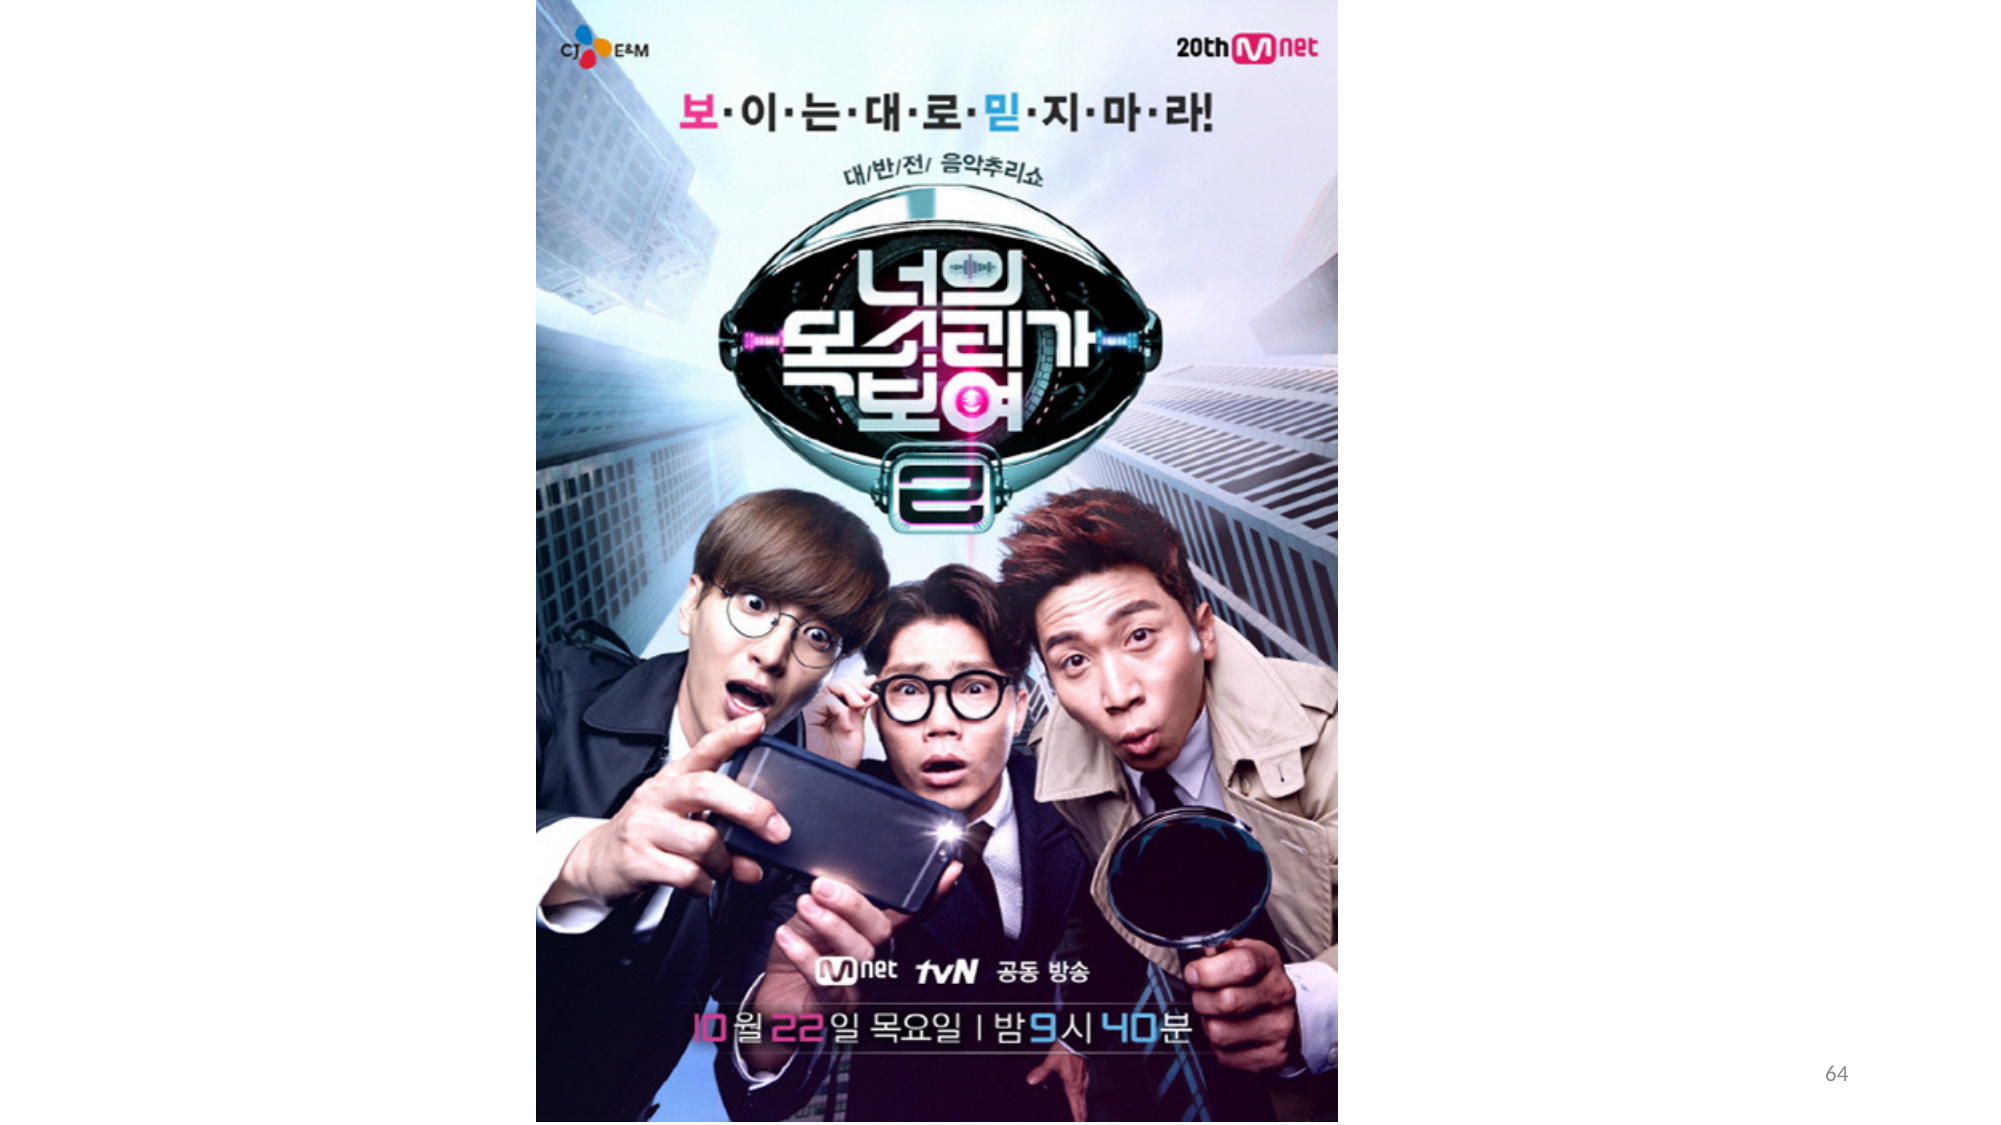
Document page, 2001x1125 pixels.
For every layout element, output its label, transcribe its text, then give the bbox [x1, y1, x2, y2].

picture [536, 0, 1338, 1122]
slide_number 63 [1413, 1042, 1864, 1103]
